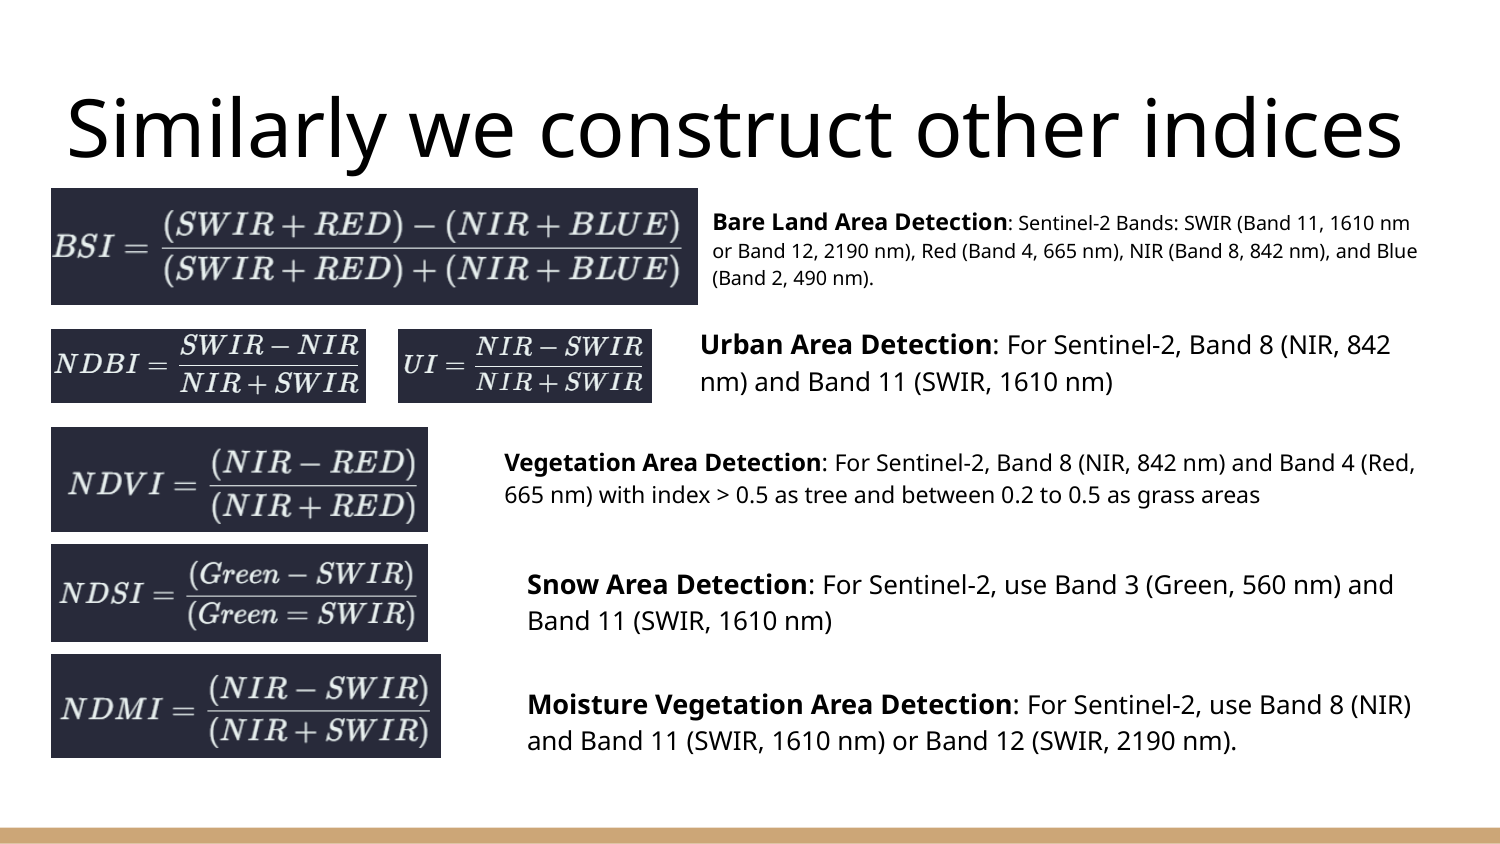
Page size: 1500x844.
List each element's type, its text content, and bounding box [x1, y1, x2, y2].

list Bare Land Area Detection: Sentinel-2 Bands: SWIR (Band 11, 1610 nm or Band 12, 2190 nm), Red (Band 4, 665 nm), NIR (Band 8, 842 nm), and Blue (Band 2, 490 nm). [699, 188, 1449, 305]
picture [50, 427, 428, 532]
picture [50, 329, 366, 404]
picture [50, 544, 428, 642]
title Similarly we construct other indices [51, 51, 1449, 188]
list Vegetation Area Detection: For Sentinel-2, Band 8 (NIR, 842 nm) and Band 4 (Red, 665 nm) with index > 0.5 as tree and between 0.2 to 0.5 as grass areas [489, 428, 1449, 545]
picture [398, 329, 653, 404]
list Urban Area Detection: For Sentinel-2, Band 8 (NIR, 842 nm) and Band 11 (SWIR, 1610 nm) [684, 308, 1437, 425]
picture [50, 187, 698, 306]
list Moisture Vegetation Area Detection: For Sentinel-2, use Band 8 (NIR) and Band 11 (SWIR, 1610 nm) or Band 12 (SWIR, 2190 nm). [512, 667, 1472, 785]
picture [50, 654, 441, 759]
list Snow Area Detection: For Sentinel-2, use Band 3 (Green, 560 nm) and Band 11 (SWIR, 1610 nm) [512, 547, 1472, 665]
